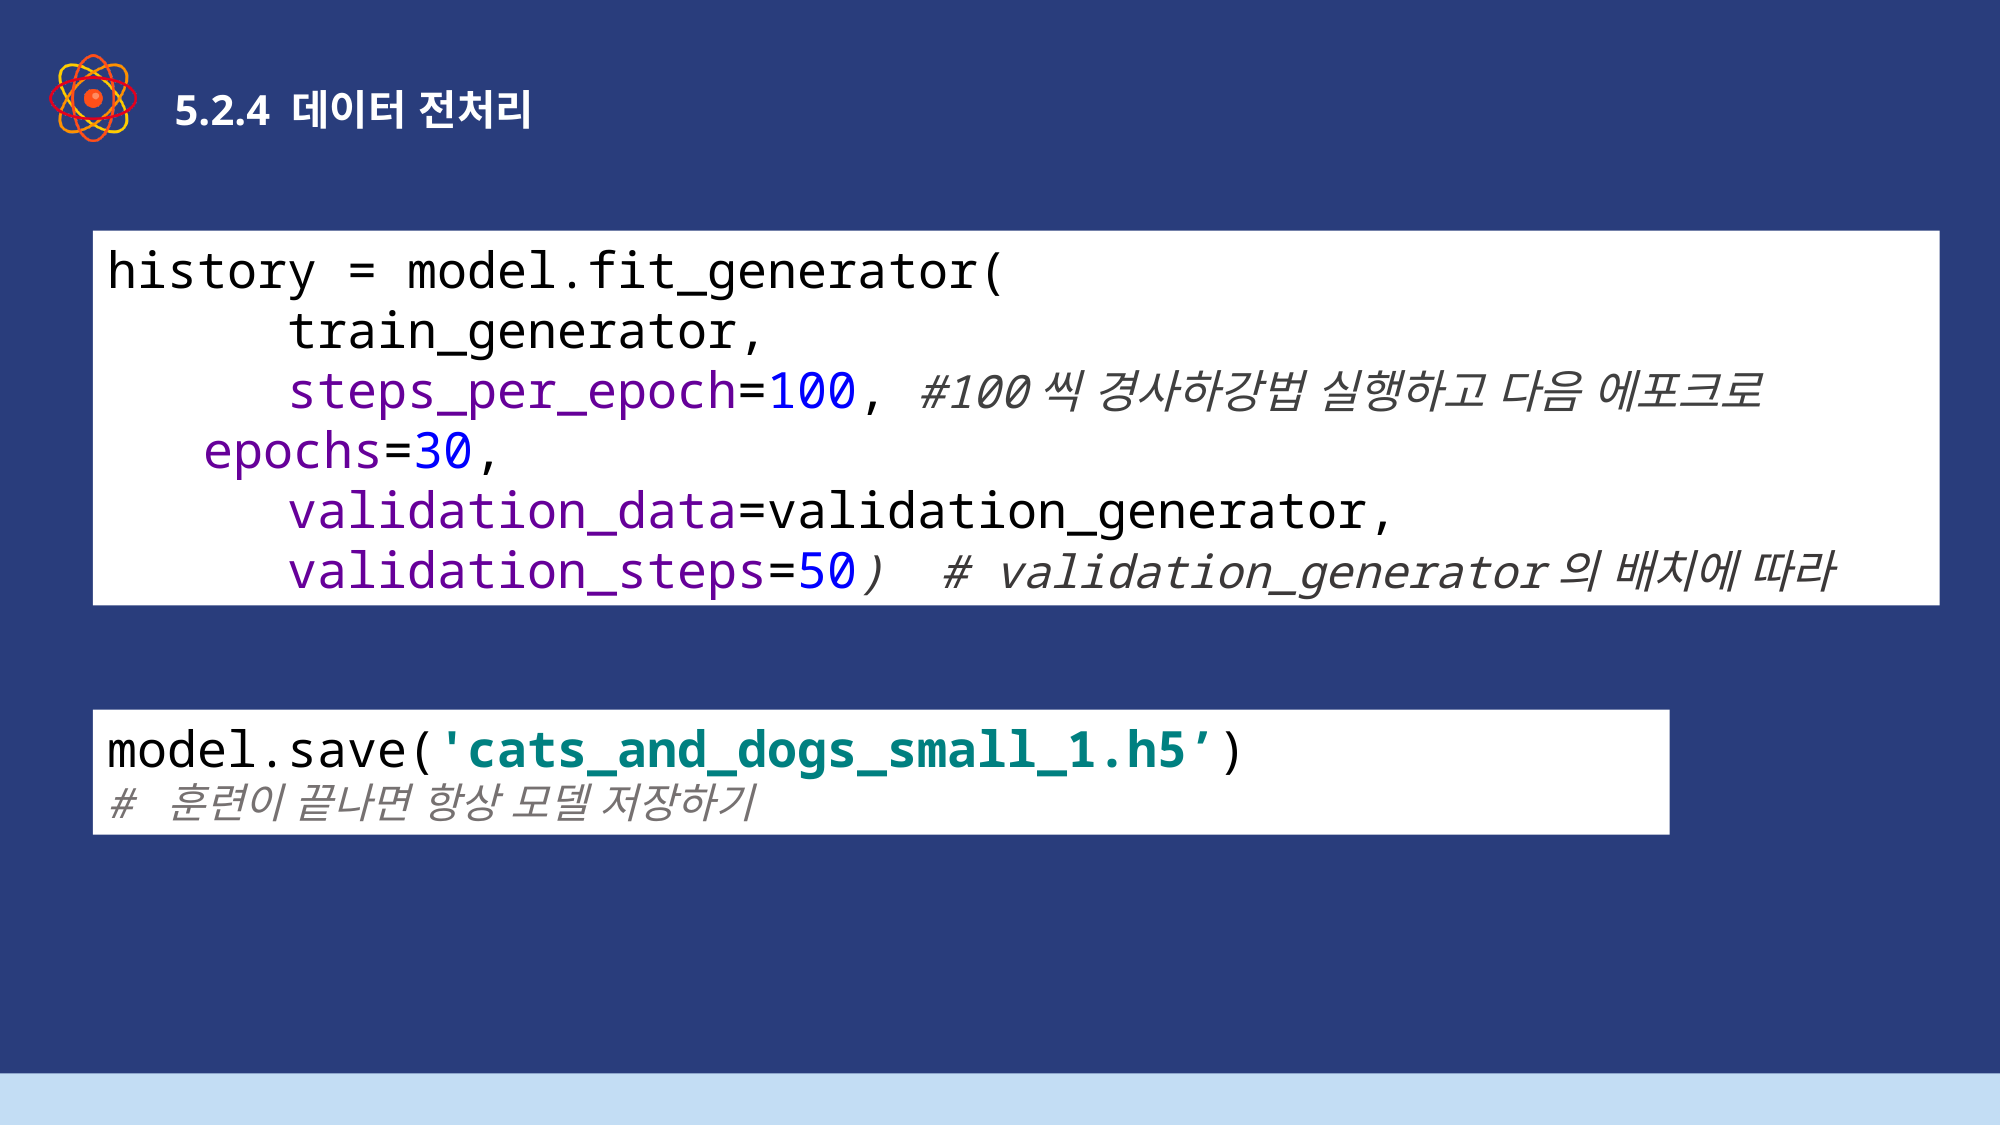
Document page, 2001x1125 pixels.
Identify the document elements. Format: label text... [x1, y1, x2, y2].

text_box 5.2.4 데이터 전처리 [159, 76, 1144, 141]
text_box history = model.fit_generator( train_generator, steps_per_epoch=100, #100씩 경사하강법 실행하고 다음 에포크로 epochs=30, validation_data=validation_generator, validation_steps=50) # validation_generator의 배치에 따라 [92, 230, 1940, 606]
text_box [0, 1072, 2000, 1125]
picture [49, 54, 137, 142]
text_box model.save('cats_and_dogs_small_1.h5’) # 훈련이 끝나면 항상 모델 저장하기 [92, 709, 1670, 835]
